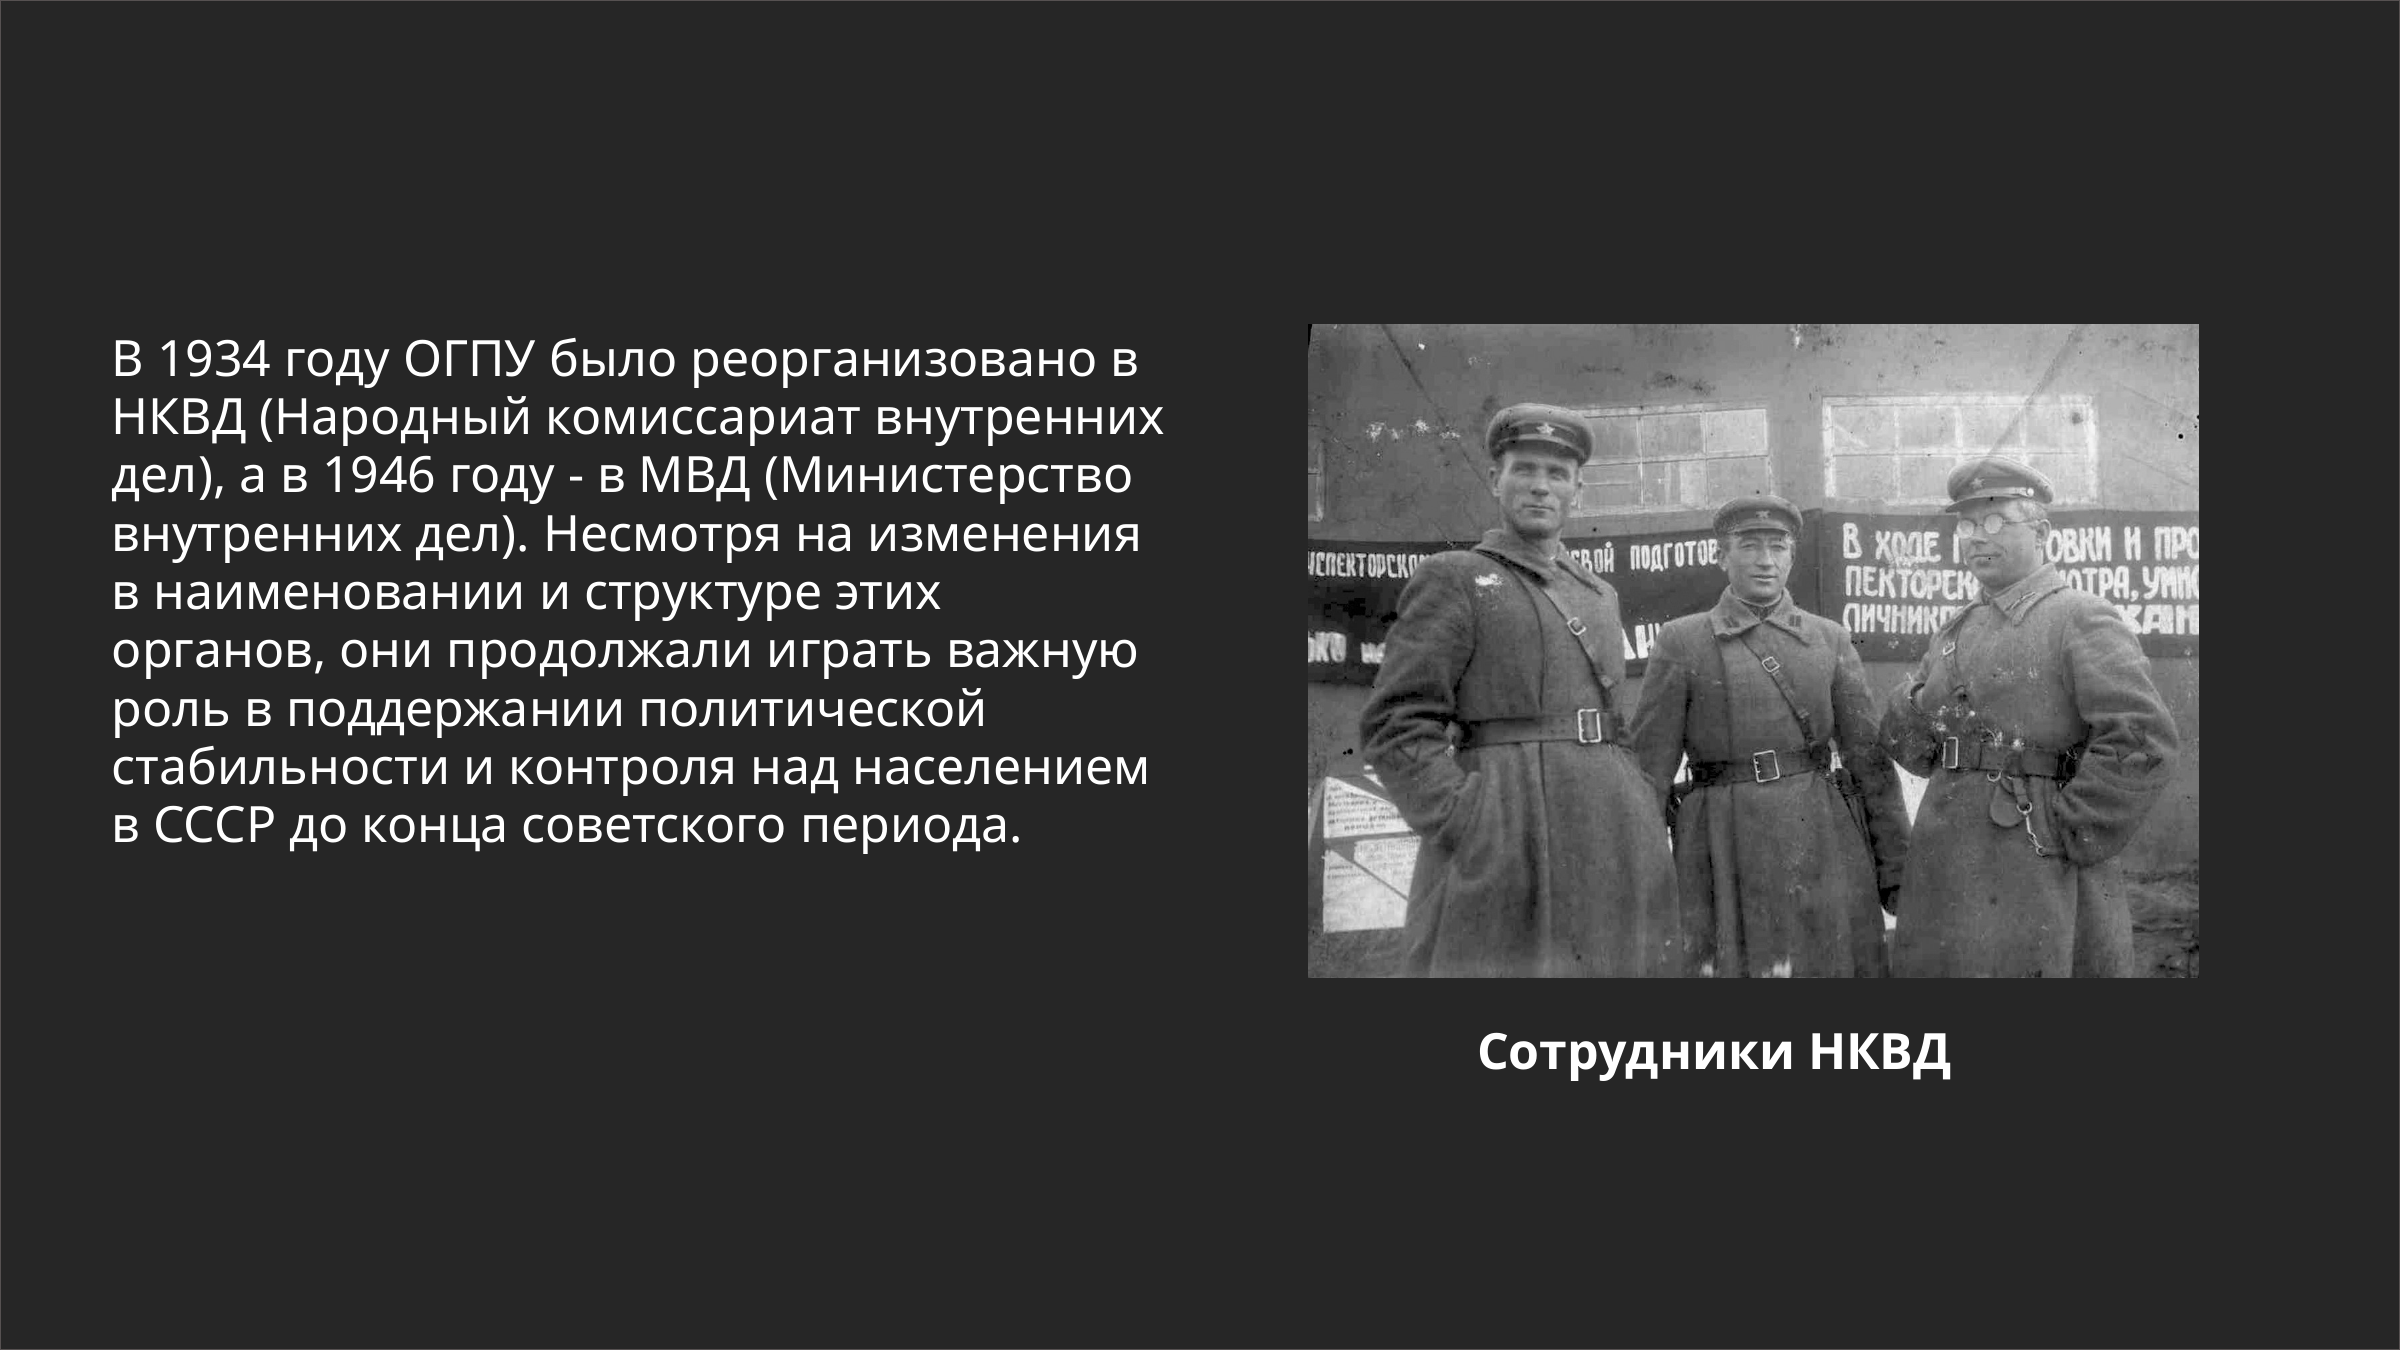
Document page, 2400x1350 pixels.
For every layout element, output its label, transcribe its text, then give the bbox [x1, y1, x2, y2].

picture [1308, 324, 2199, 978]
text_box Сотрудники НКВД [1462, 1013, 2400, 1350]
text_box [0, 0, 2400, 1350]
text_box В 1934 году ОГПУ было реорганизовано в НКВД (Народный комиссариат внутренних дел), а в 1946 году - в МВД (Министерство внутренних дел). Несмотря на изменения в наименовании и структуре этих органов, они продолжали играть важную роль в поддержании политической стабильности и контроля над населением в СССР до конца советского периода. [97, 320, 1184, 671]
